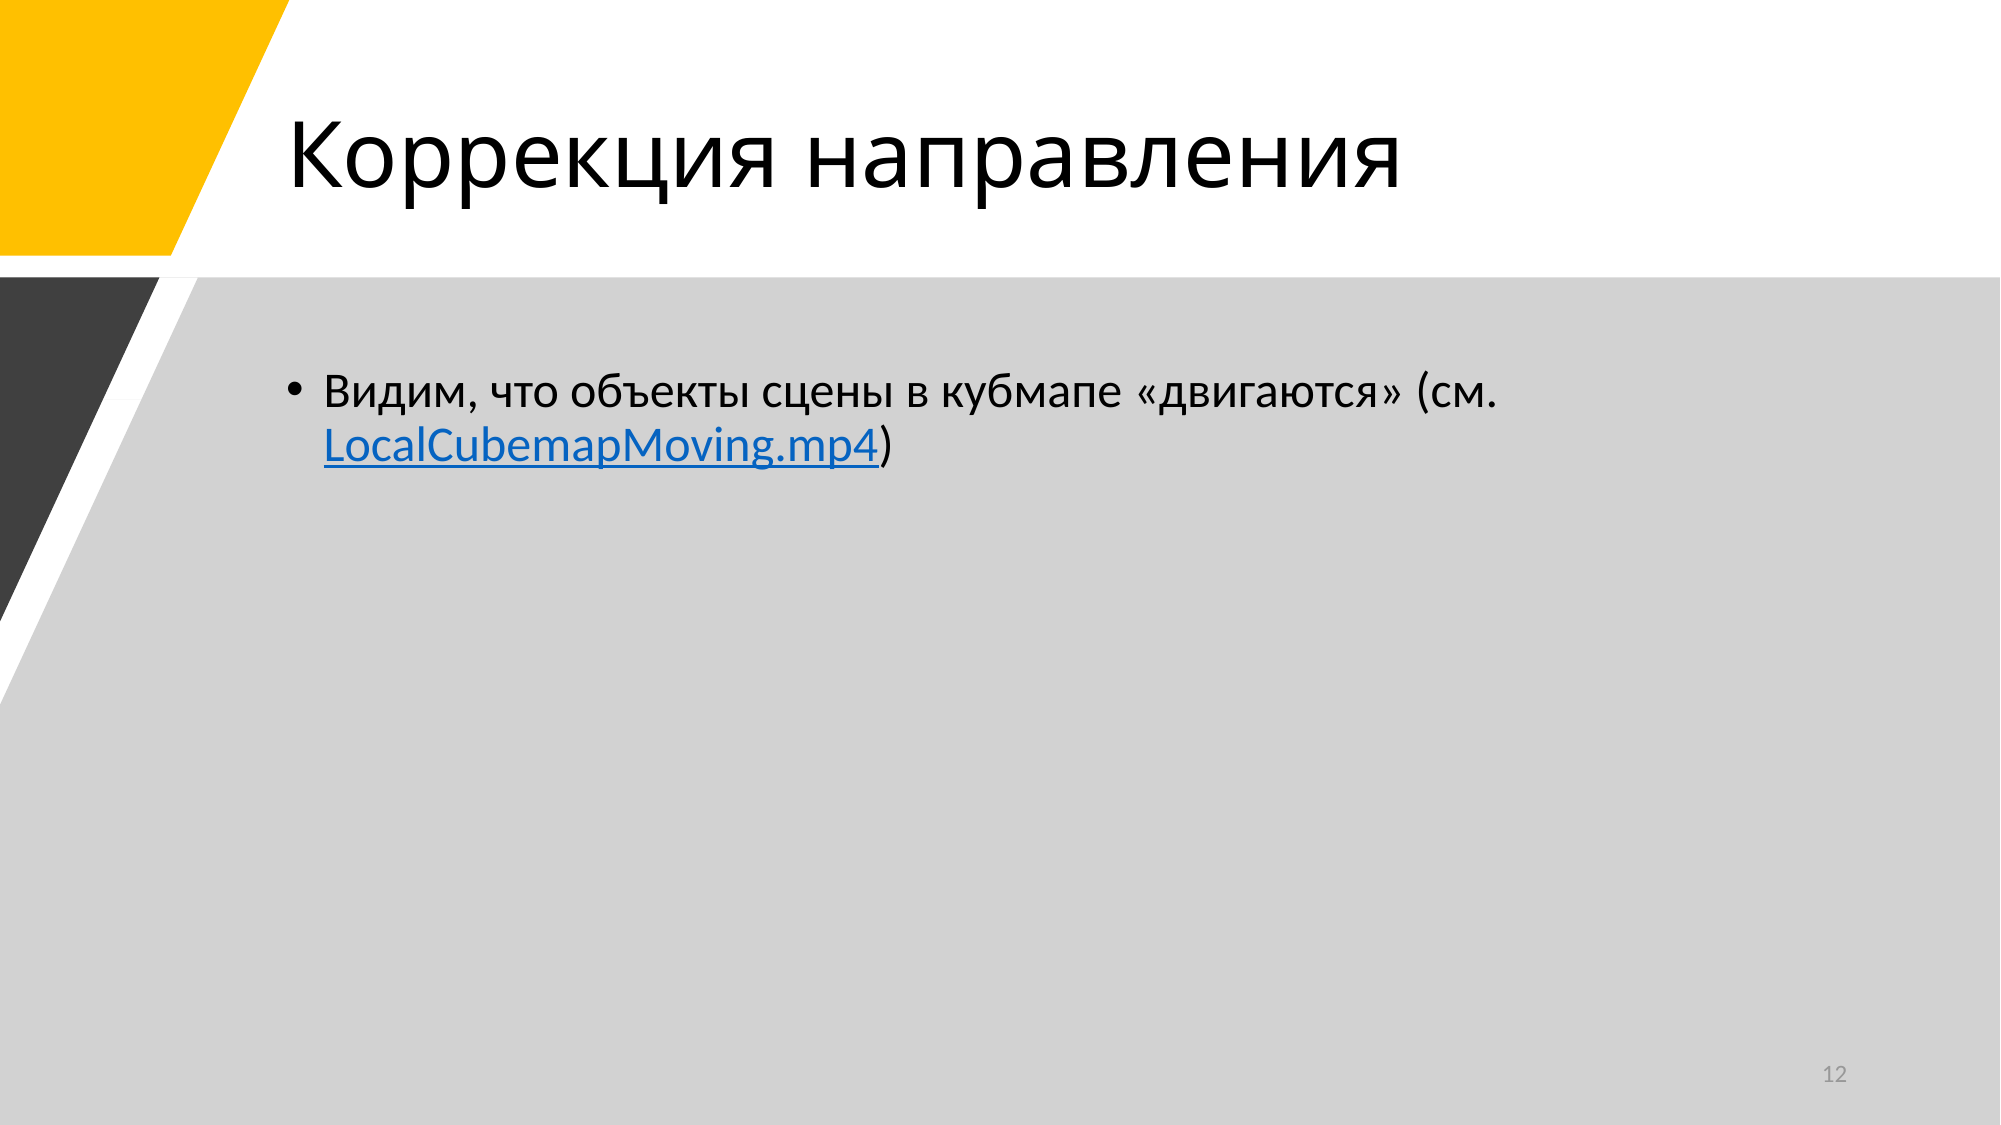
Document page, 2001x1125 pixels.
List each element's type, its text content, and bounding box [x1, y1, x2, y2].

title Коррекция направления [271, 60, 1808, 255]
text_box [0, 276, 162, 622]
text_box [0, 276, 2000, 1125]
list Видим, что объекты сцены в кубмапе «двигаются» (см. LocalCubemapMoving.mp4) [271, 356, 1808, 1020]
slide_number 12 [1412, 1042, 1863, 1103]
text_box [0, 0, 291, 257]
